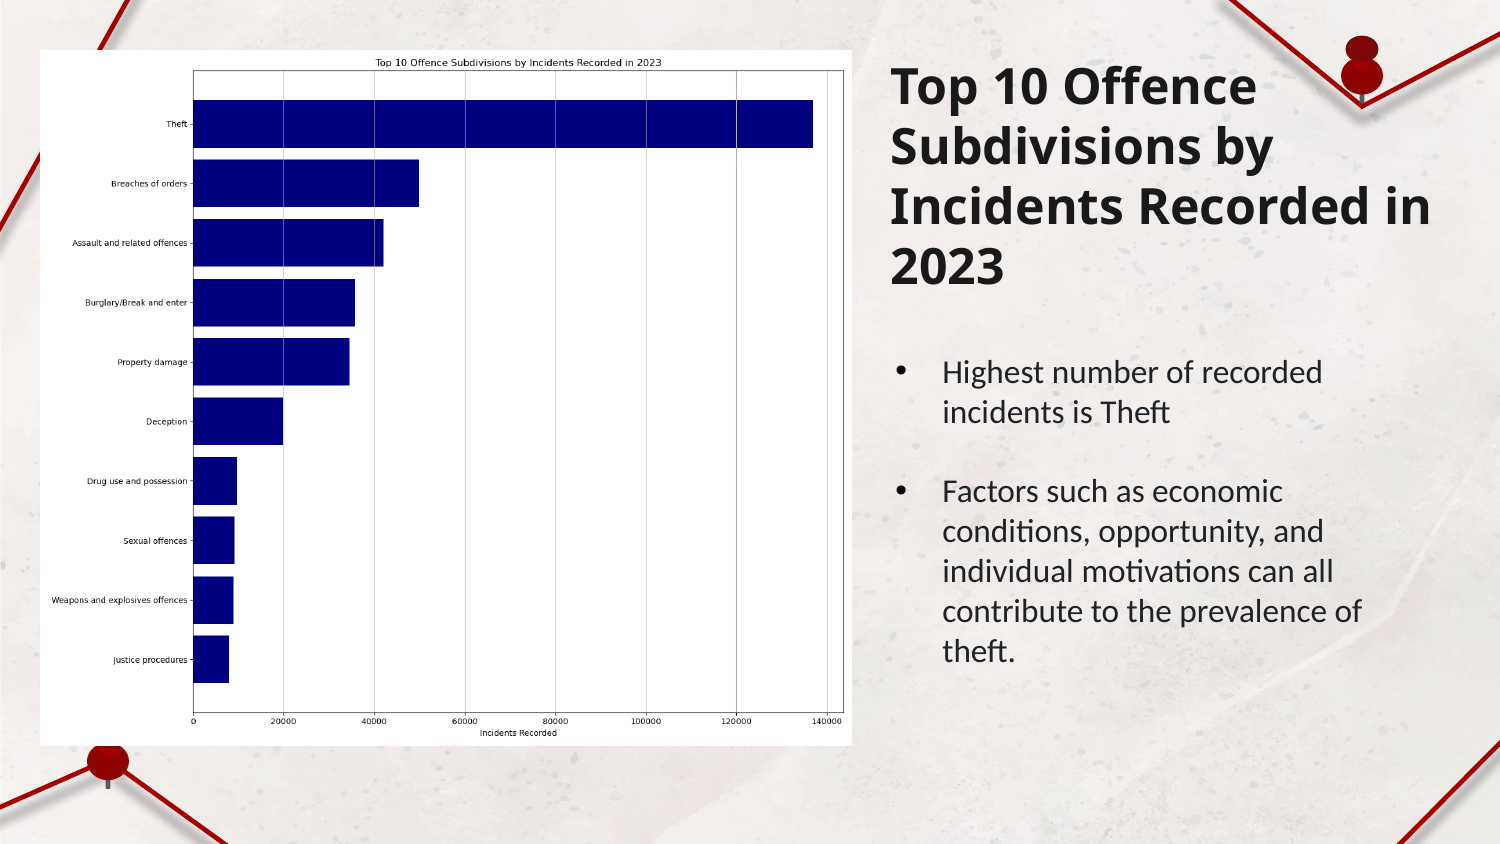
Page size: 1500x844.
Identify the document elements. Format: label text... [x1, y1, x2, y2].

picture [40, 50, 852, 746]
title Top 10 Offence Subdivisions by Incidents Recorded in 2023 [875, 135, 1500, 310]
text_box Highest number of recorded incidents is Theft Factors such as economic conditions, opportunity, and individual motivations can all contribute to the prevalence of theft. [880, 342, 1448, 717]
